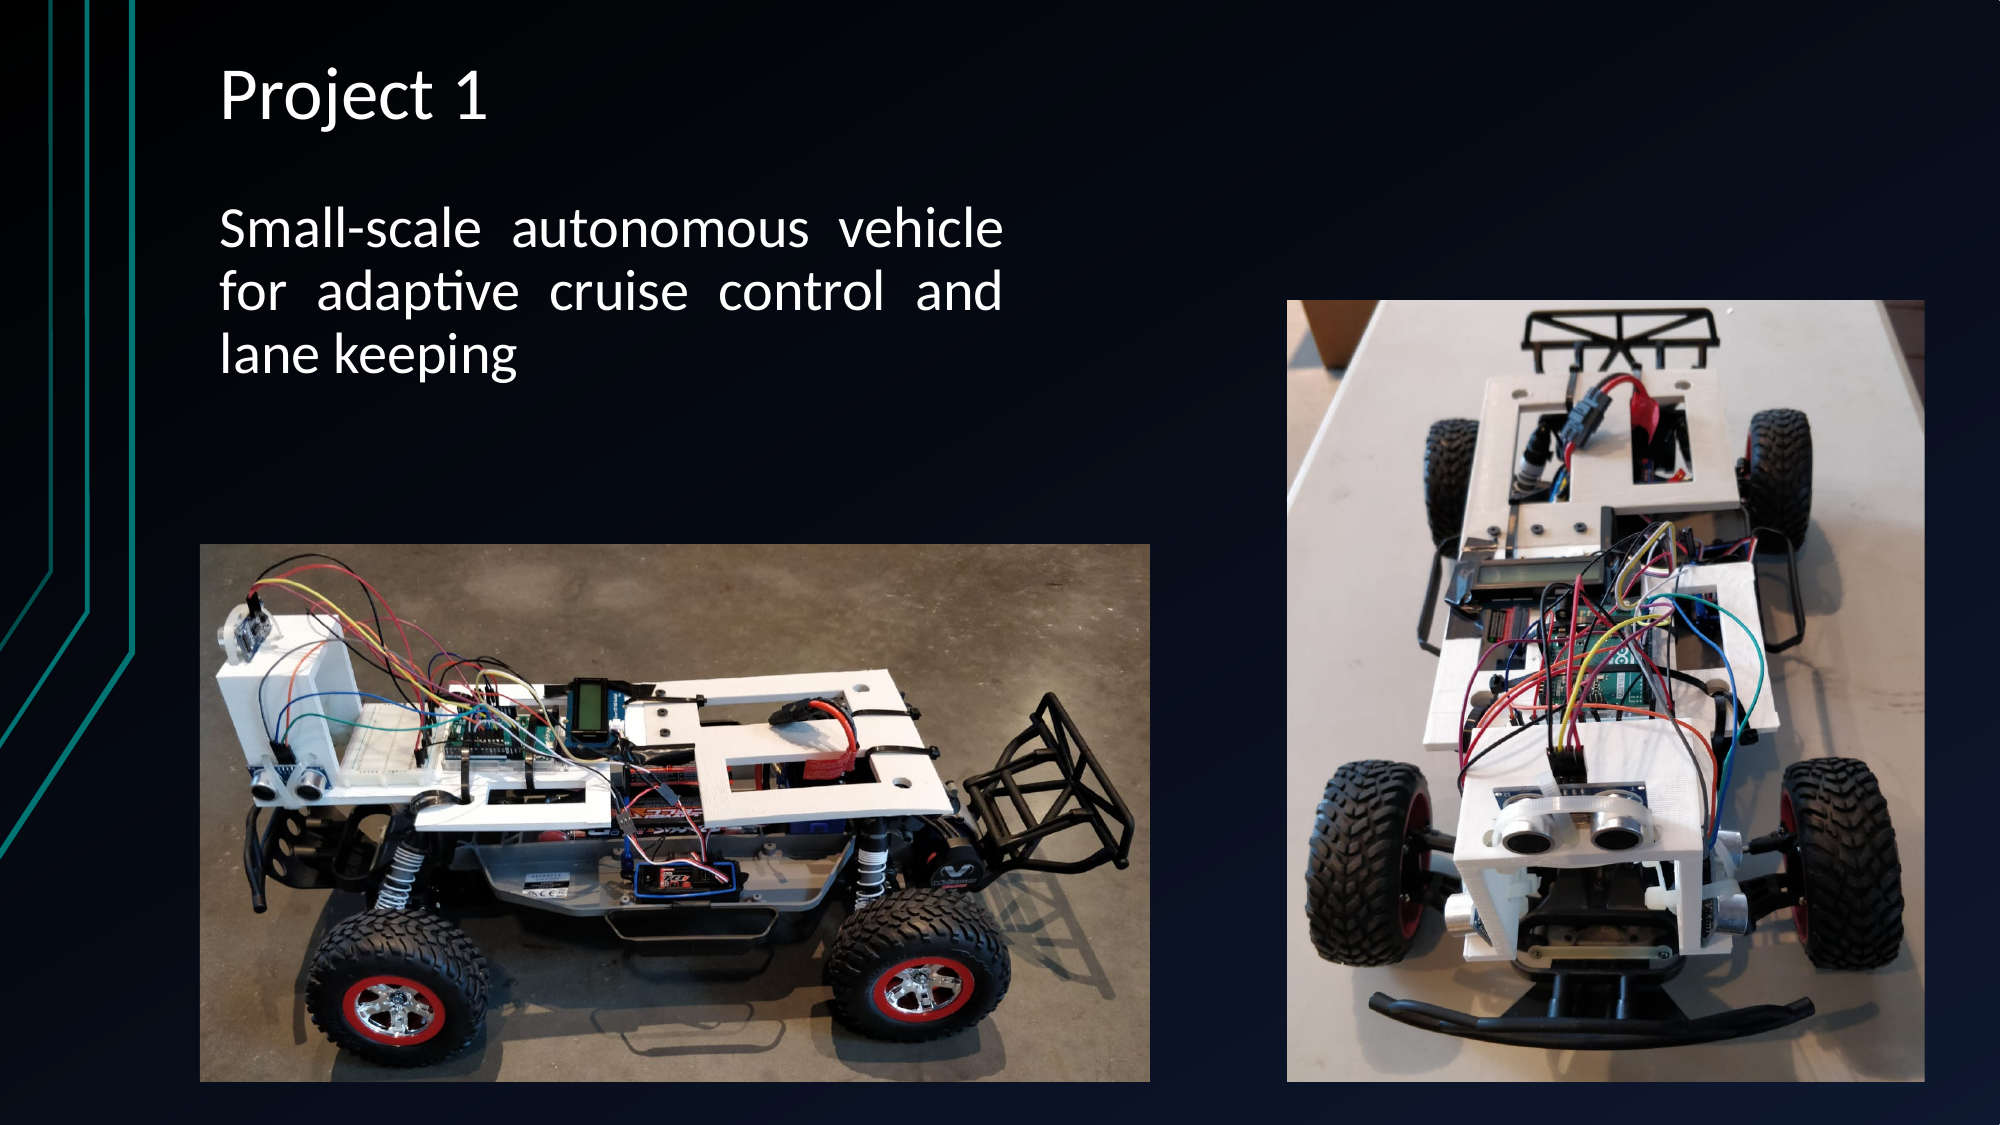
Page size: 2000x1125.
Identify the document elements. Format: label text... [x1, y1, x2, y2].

picture [1286, 300, 1925, 1082]
title Project 1 [199, 37, 575, 146]
picture [199, 543, 1151, 1082]
list Small-scale autonomous vehicle for adaptive cruise control and lane keeping [199, 187, 1025, 425]
